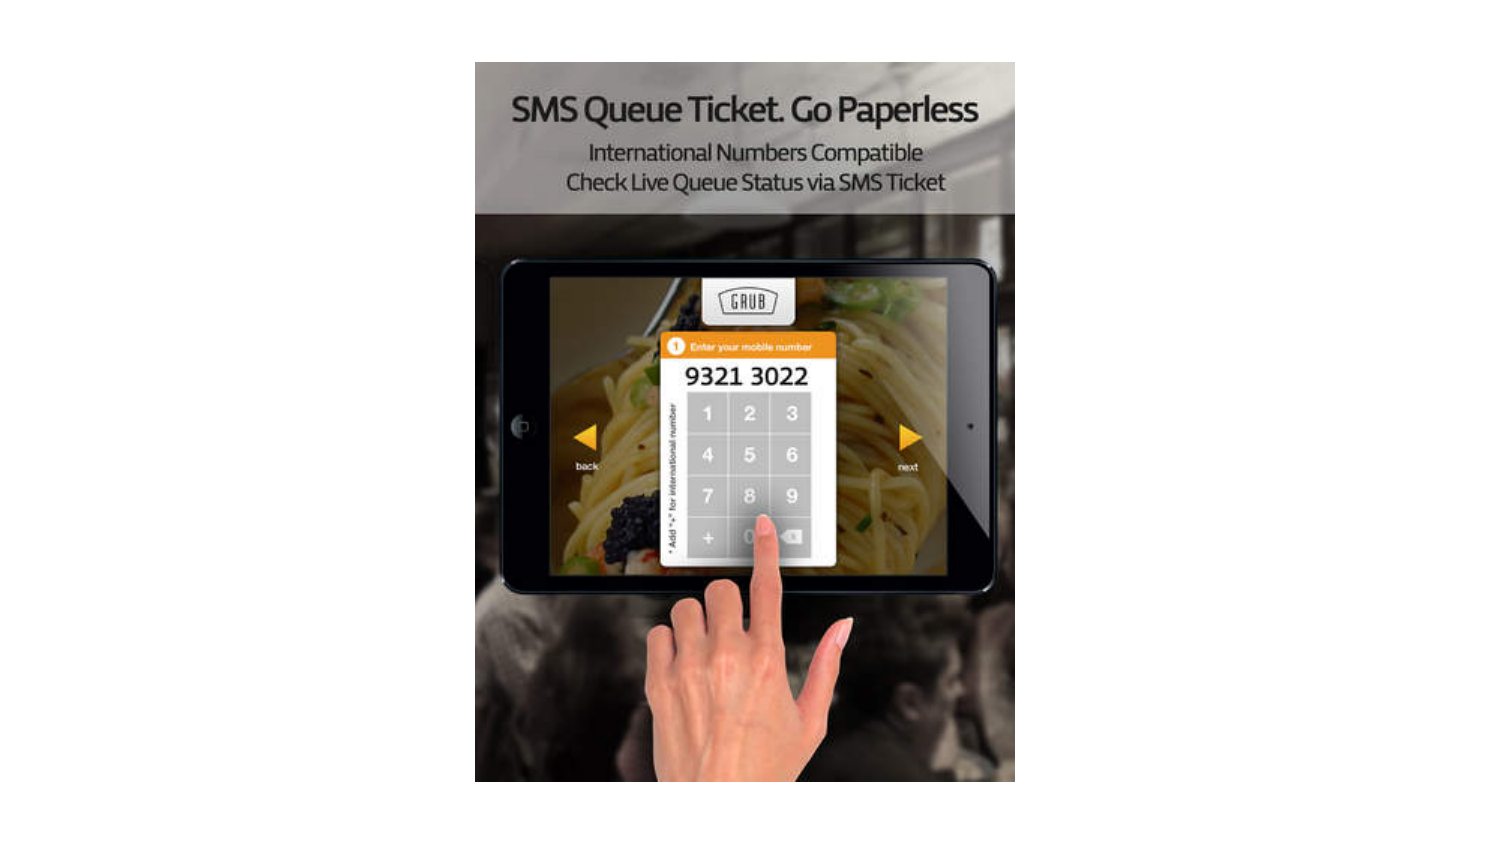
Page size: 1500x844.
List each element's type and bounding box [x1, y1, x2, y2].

picture [475, 61, 1016, 782]
